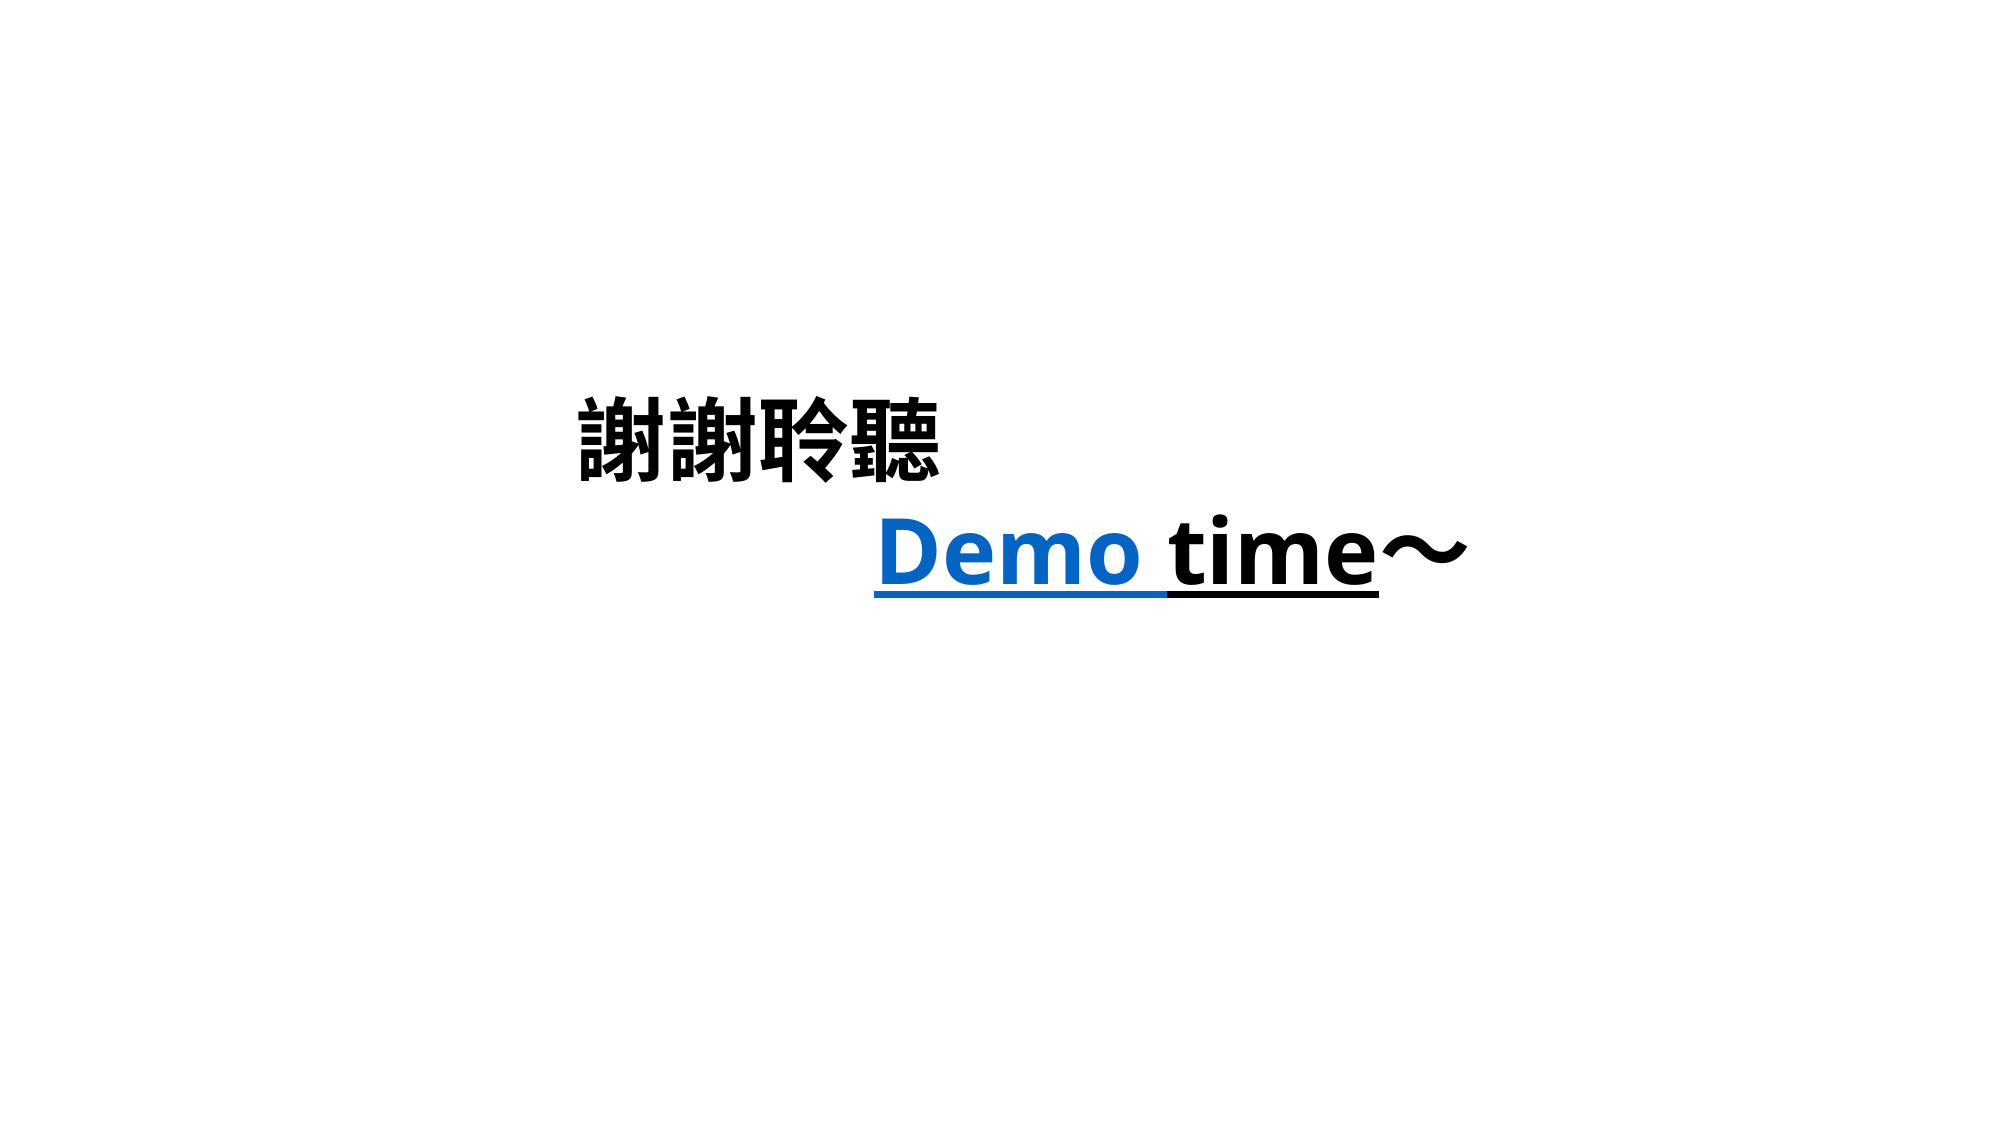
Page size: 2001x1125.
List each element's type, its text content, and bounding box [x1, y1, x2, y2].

title 謝謝聆聽 Demo time～ [559, 392, 2000, 611]
